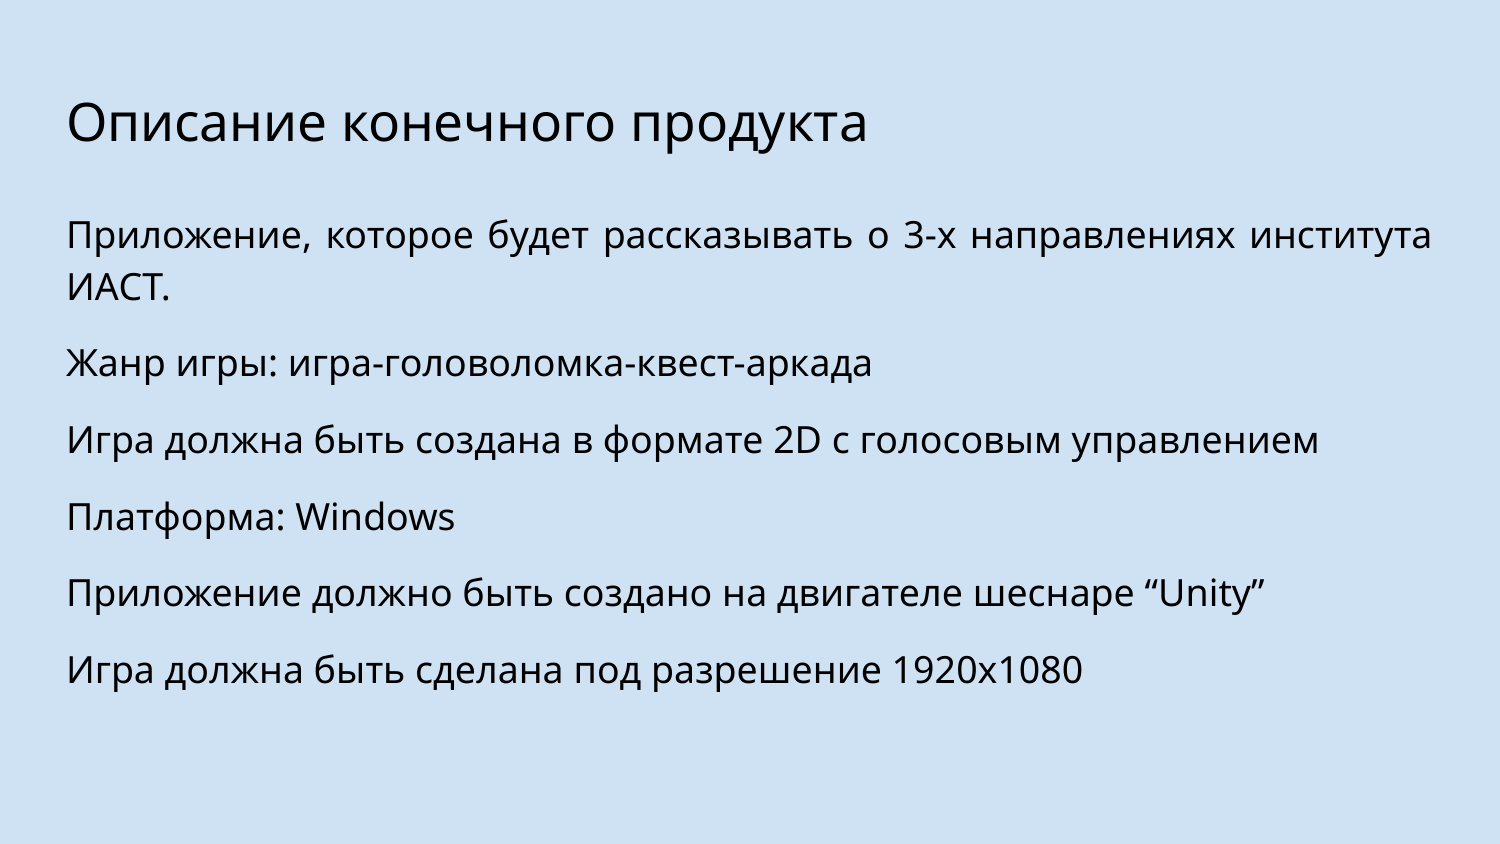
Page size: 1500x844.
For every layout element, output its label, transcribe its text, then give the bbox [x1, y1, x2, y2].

list Приложение, которое будет рассказывать о 3-х направлениях института ИАСТ. Жанр игры: игра-головоломка-квест-аркада Игра должна быть создана в формате 2D с голосовым управлением Платформа: Windows Приложение должно быть создано на двигателе шеснаре “Unity” Игра должна быть сделана под разрешение 1920х1080 [51, 189, 1449, 750]
title Описание конечного продукта [51, 72, 1449, 167]
